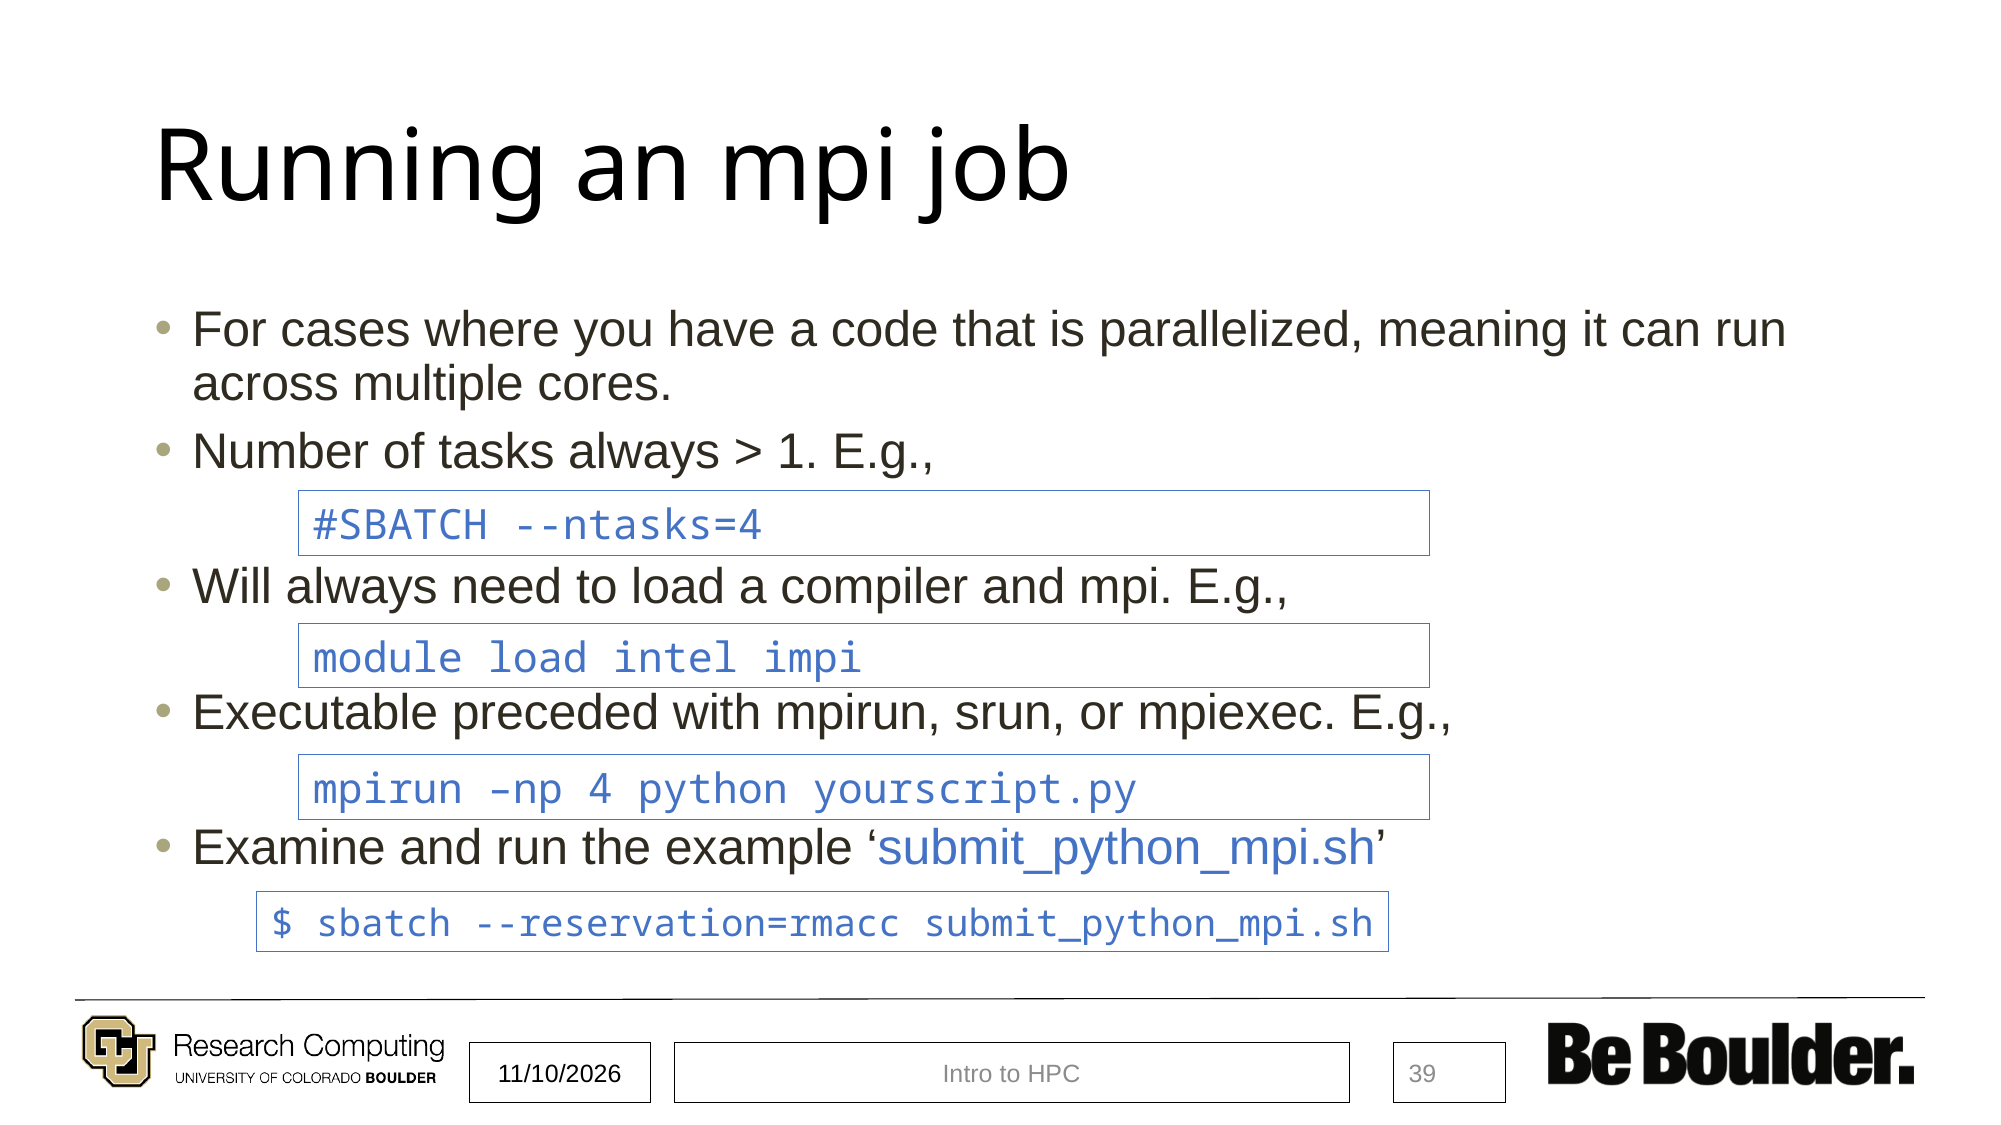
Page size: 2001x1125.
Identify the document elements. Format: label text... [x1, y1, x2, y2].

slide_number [469, 1042, 651, 1103]
picture [81, 1015, 444, 1088]
title Running an mpi job [137, 59, 1863, 278]
picture [1524, 1015, 1938, 1088]
text_box #SBATCH --ntasks=4 [298, 490, 1430, 556]
footer Intro to HPC [674, 1042, 1350, 1103]
text_box module load intel impi [298, 623, 1430, 688]
slide_number 39 [1393, 1042, 1506, 1103]
text_box mpirun –np 4 python yourscript.py [298, 754, 1430, 820]
list For cases where you have a code that is parallelized, meaning it can run across multiple cores. Number of tasks always > 1. E.g., Will always need to load a compiler and mpi. E.g., Executable preceded with mpirun, srun, or mpiexec. E.g., Examine and run the example ‘submit_python_mpi.sh’ [137, 296, 1863, 979]
text_box $ sbatch --reservation=rmacc submit_python_mpi.sh [256, 891, 1389, 952]
